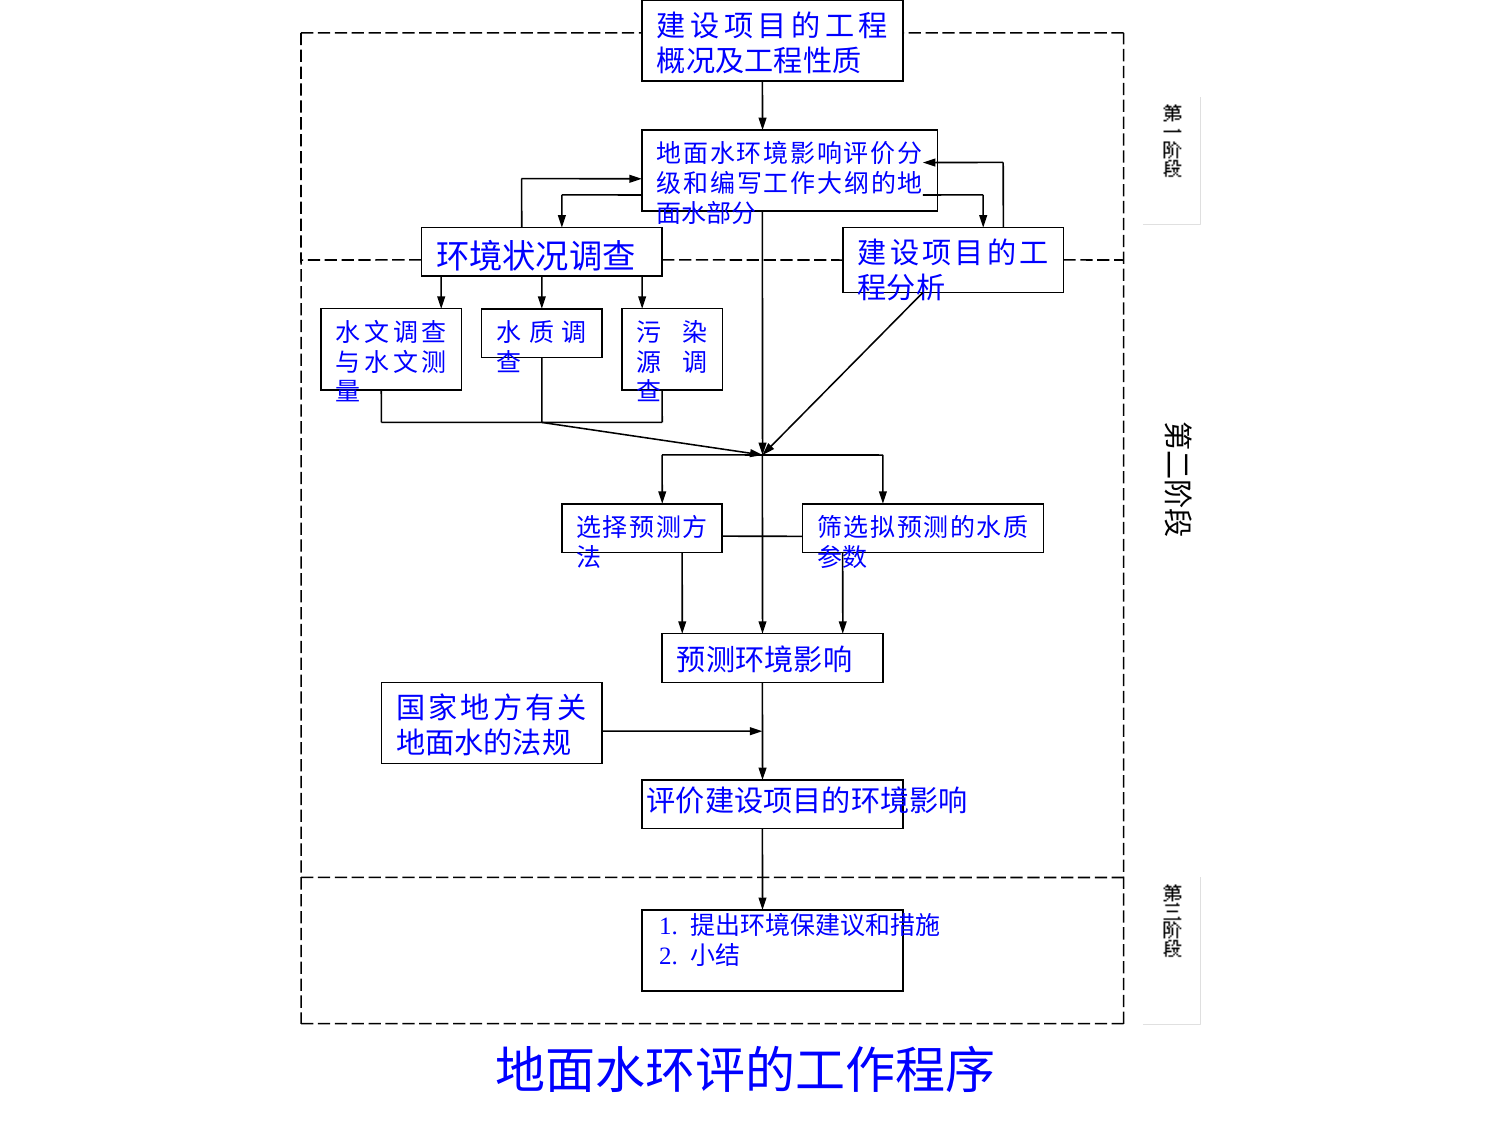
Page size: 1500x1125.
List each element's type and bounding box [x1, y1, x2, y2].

text_box [300, 0, 1205, 1081]
